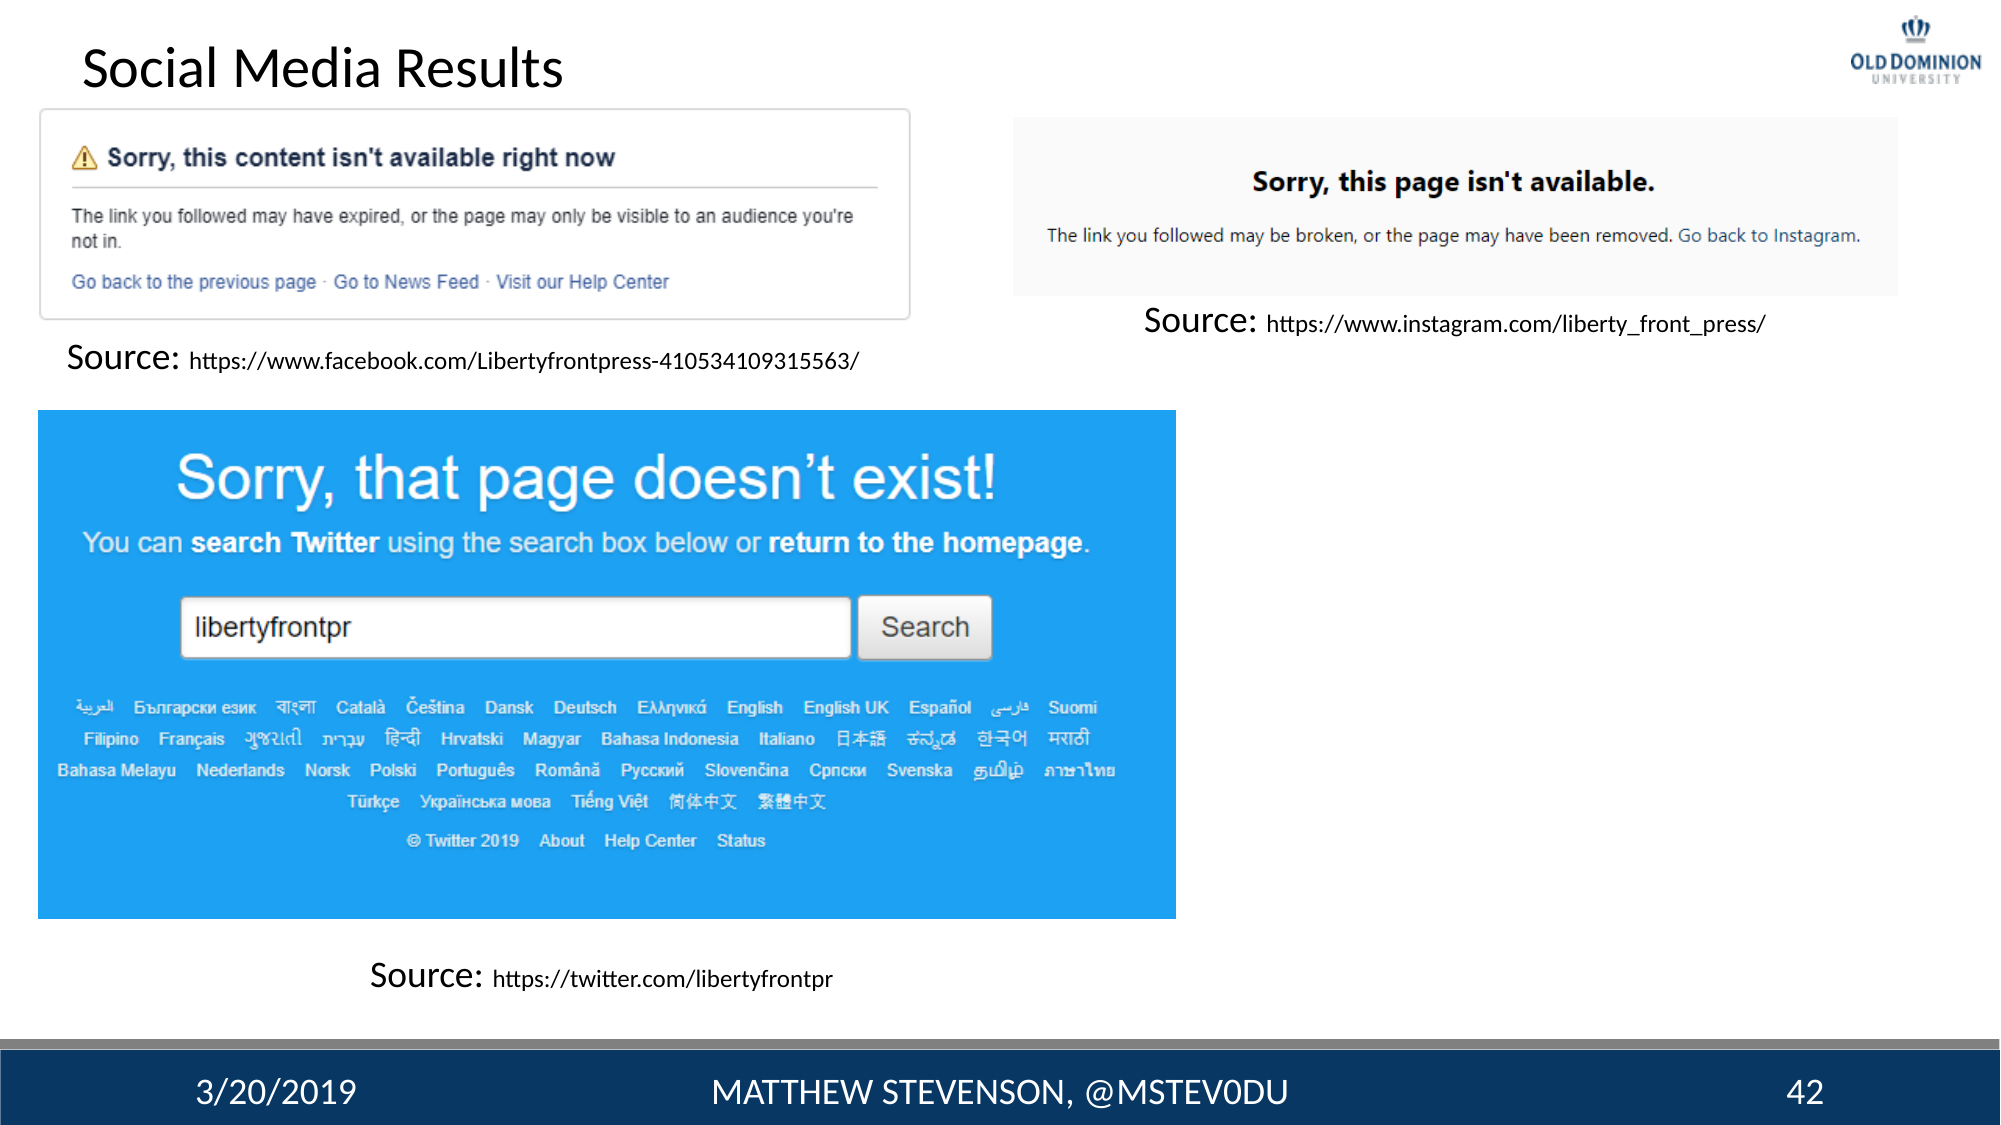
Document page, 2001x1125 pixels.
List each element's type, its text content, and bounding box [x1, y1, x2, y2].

text_box Source: https://www.facebook.com/Libertyfrontpress-410534109315563/ [52, 334, 900, 385]
text_box Source: https://twitter.com/libertyfrontpr [355, 942, 859, 1003]
picture [1851, 15, 1982, 84]
text_box Social Media Results [67, 21, 589, 104]
picture [1013, 116, 1899, 297]
text_box Source: https://www.instagram.com/liberty_front_press/ [1129, 305, 1783, 348]
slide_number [180, 1059, 586, 1120]
footer Matthew Stevenson, @mstev0du [604, 1059, 1396, 1120]
slide_number 42 [1624, 1059, 1840, 1120]
picture [37, 106, 914, 326]
picture [37, 410, 1177, 919]
